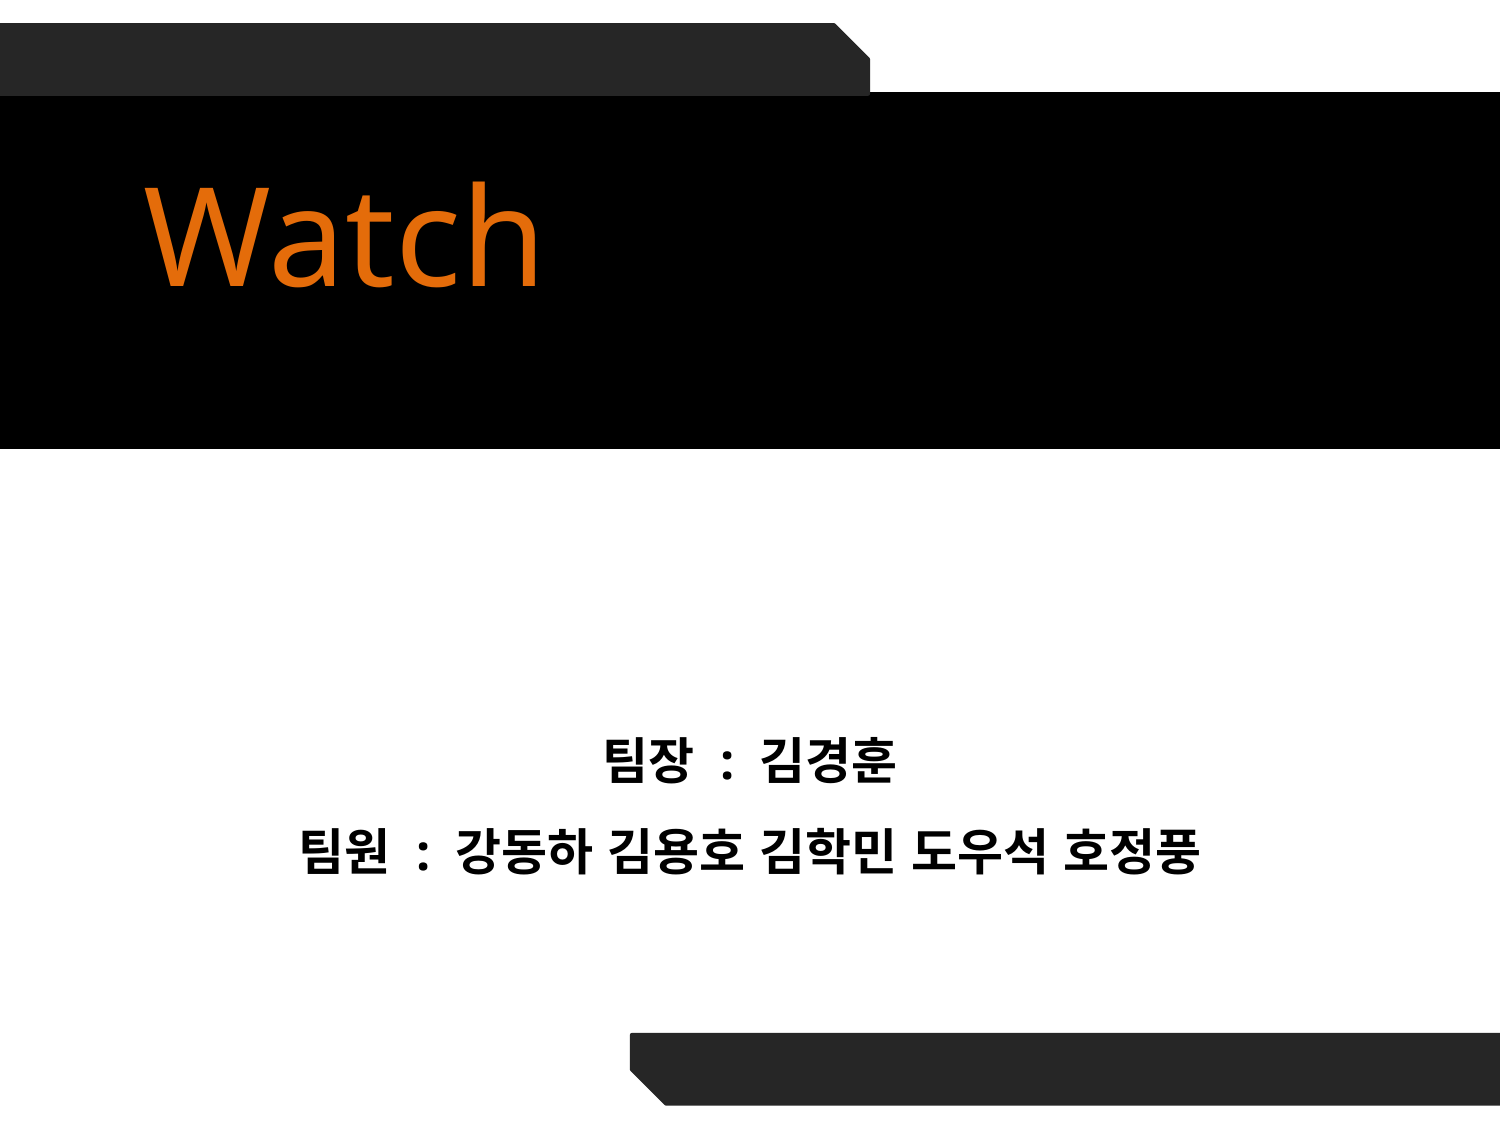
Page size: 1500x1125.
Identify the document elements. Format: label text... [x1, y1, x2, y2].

text_box [629, 1032, 1500, 1106]
subtitle 팀장 : 김경훈 팀원 : 강동하 김용호 김학민 도우석 호정풍 [0, 721, 1500, 1000]
text_box Watch [128, 141, 562, 321]
text_box [0, 92, 1500, 449]
text_box [0, 23, 871, 96]
